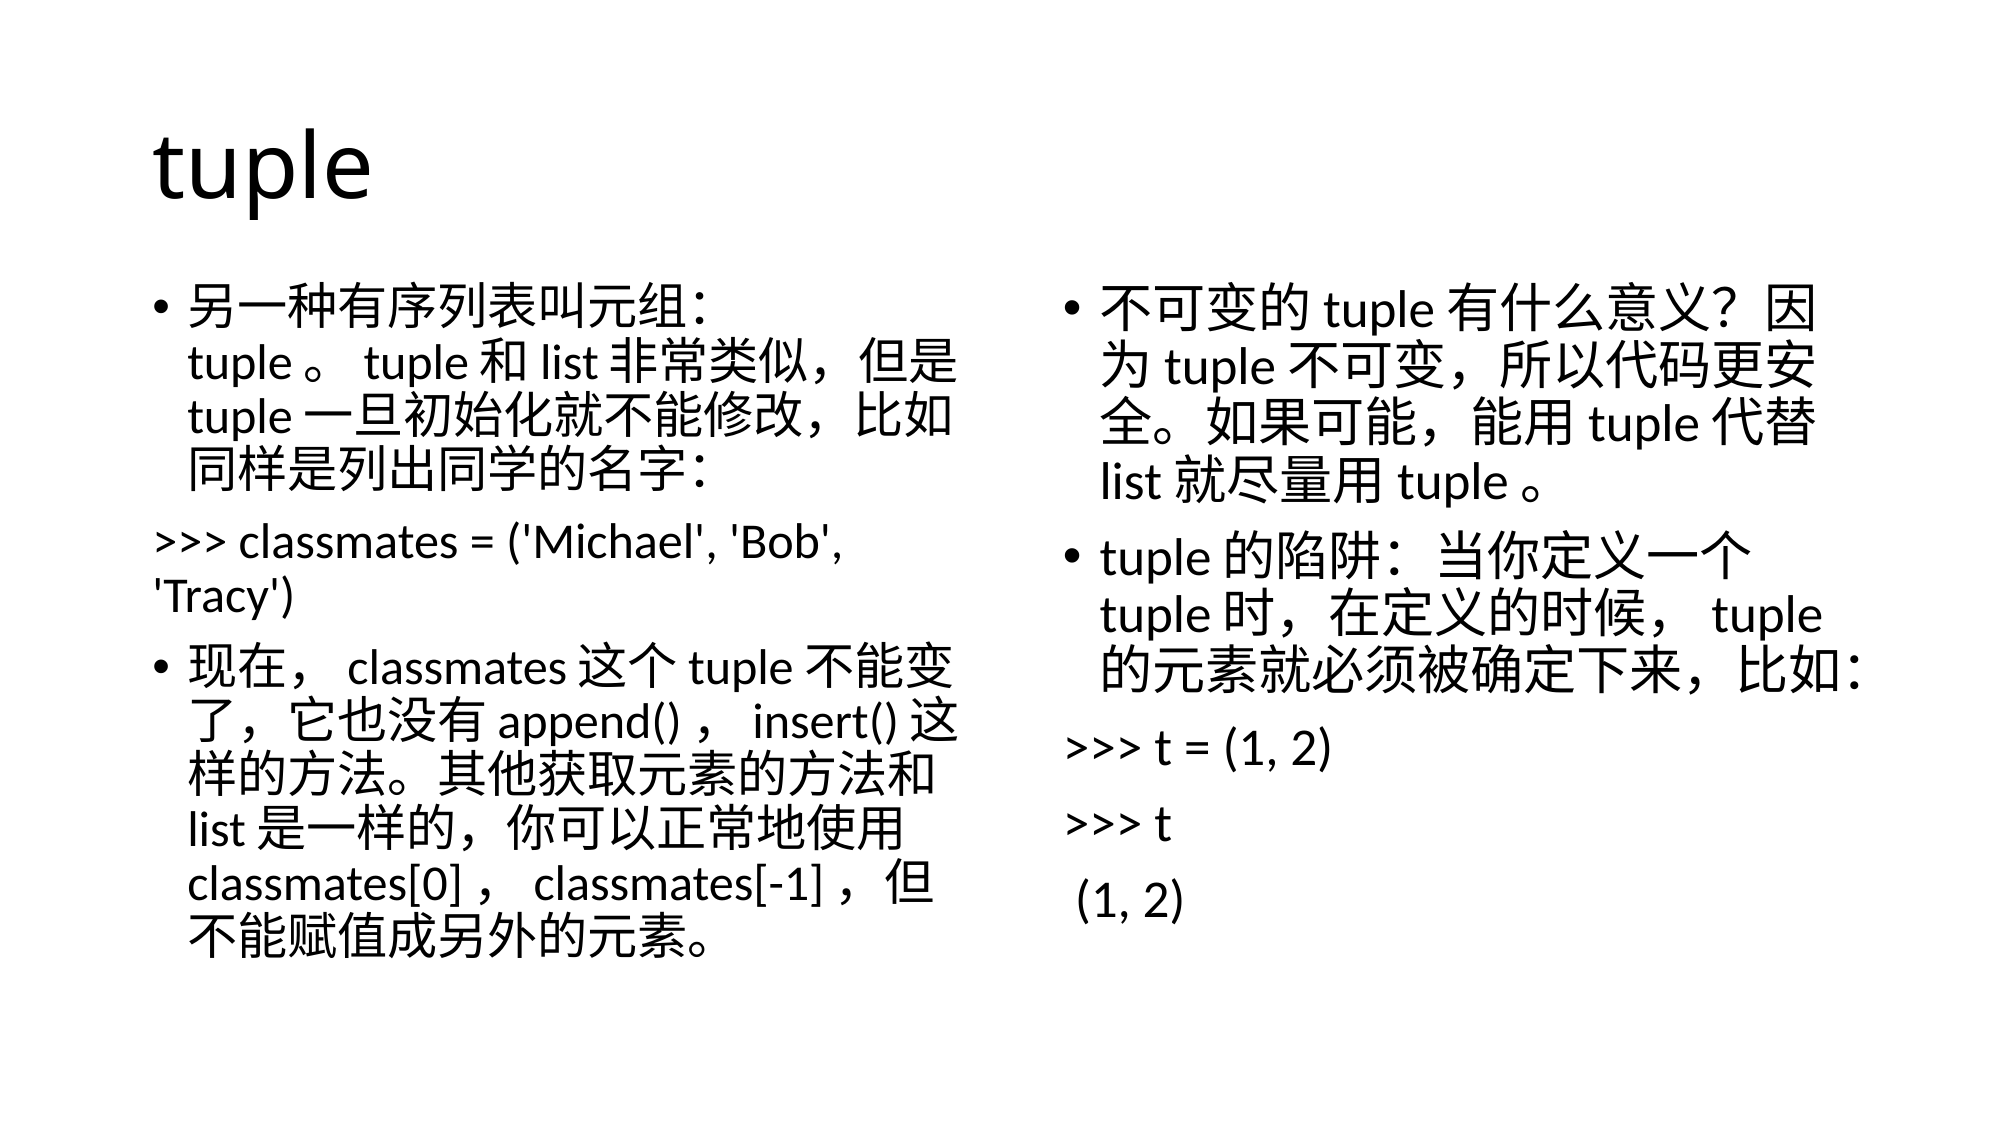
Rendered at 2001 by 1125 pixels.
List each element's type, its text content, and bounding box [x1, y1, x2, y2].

list 另一种有序列表叫元组：tuple。tuple和list非常类似，但是tuple一旦初始化就不能修改，比如同样是列出同学的名字： >>> classmates = ('Michael', 'Bob', 'Tracy') 现在，classmates这个tuple不能变了，它也没有append()，insert()这样的方法。其他获取元素的方法和list是一样的，你可以正常地使用classmates[0]，classmates[-1]，但不能赋值成另外的元素。 [137, 274, 985, 985]
list 不可变的tuple有什么意义？因为tuple不可变，所以代码更安全。如果可能，能用tuple代替list就尽量用tuple。 tuple的陷阱：当你定义一个tuple时，在定义的时候，tuple的元素就必须被确定下来，比如： >>> t = (1, 2) >>> t (1, 2) [1047, 274, 1863, 985]
title tuple [137, 59, 1863, 278]
